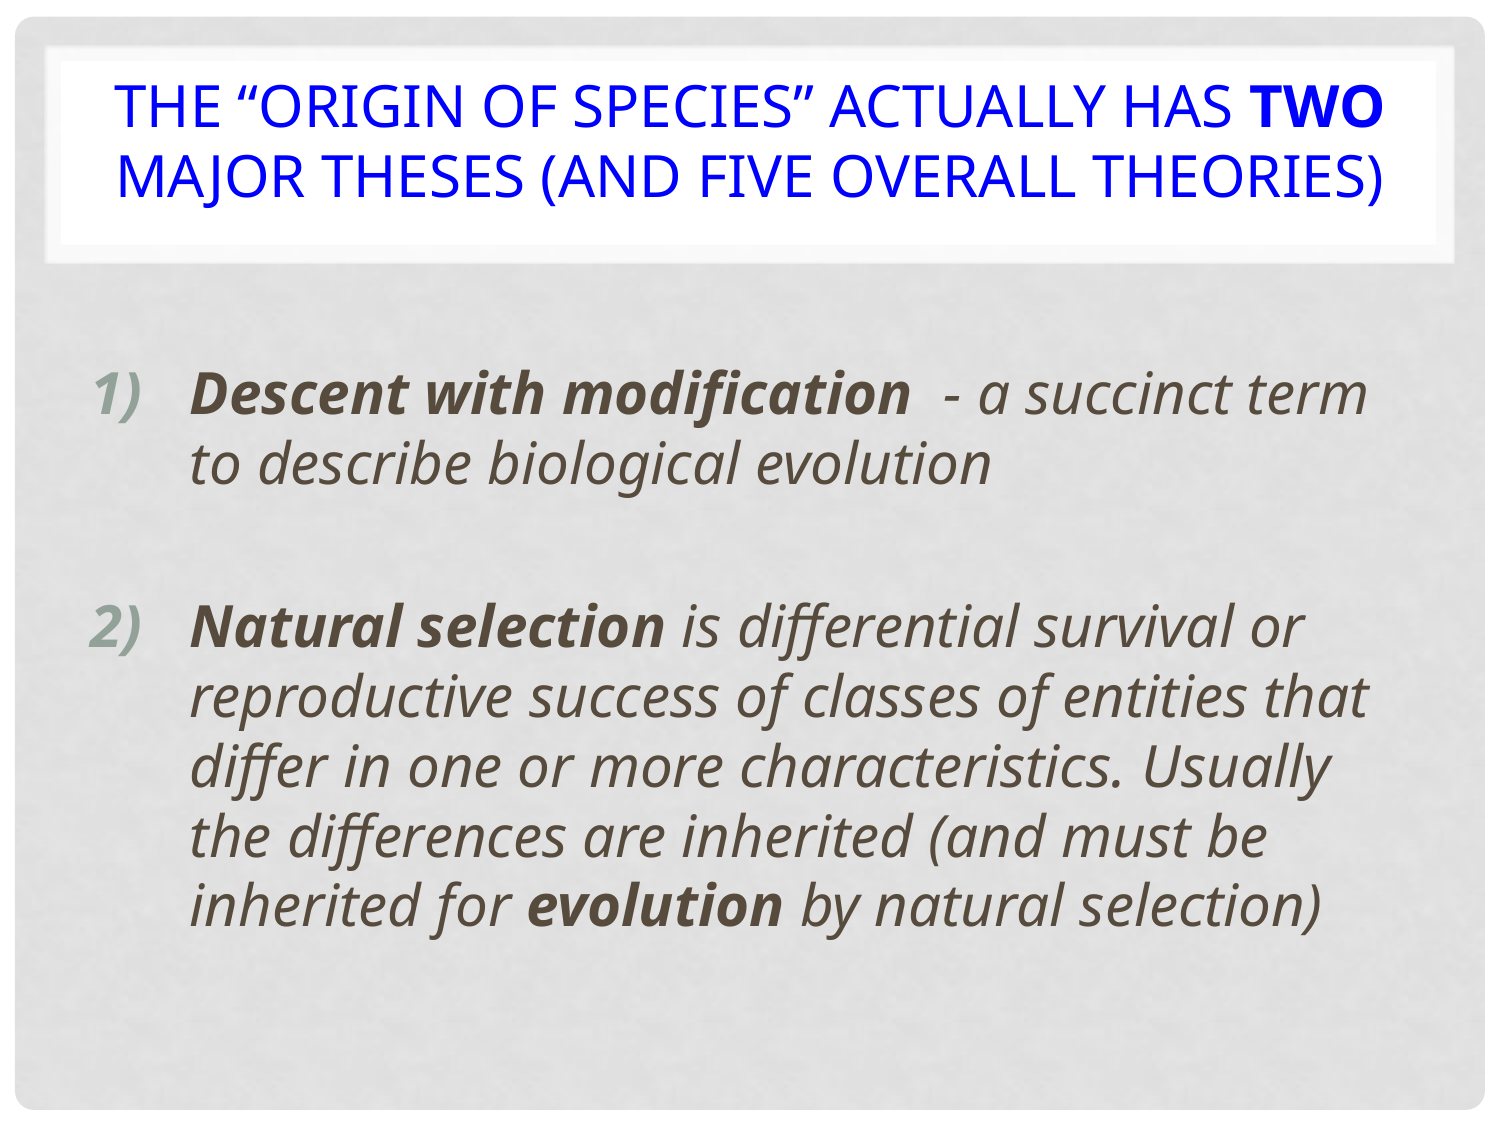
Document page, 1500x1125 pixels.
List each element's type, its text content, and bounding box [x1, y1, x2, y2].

title The “Origin of Species” actually has two major theses (and five overall theories) [29, 45, 1471, 233]
list Descent with modification - a succinct term to describe biological evolution Natural selection is differential survival or reproductive success of classes of entities that differ in one or more characteristics. Usually the differences are inherited (and must be inherited for evolution by natural selection) [75, 267, 1425, 1010]
